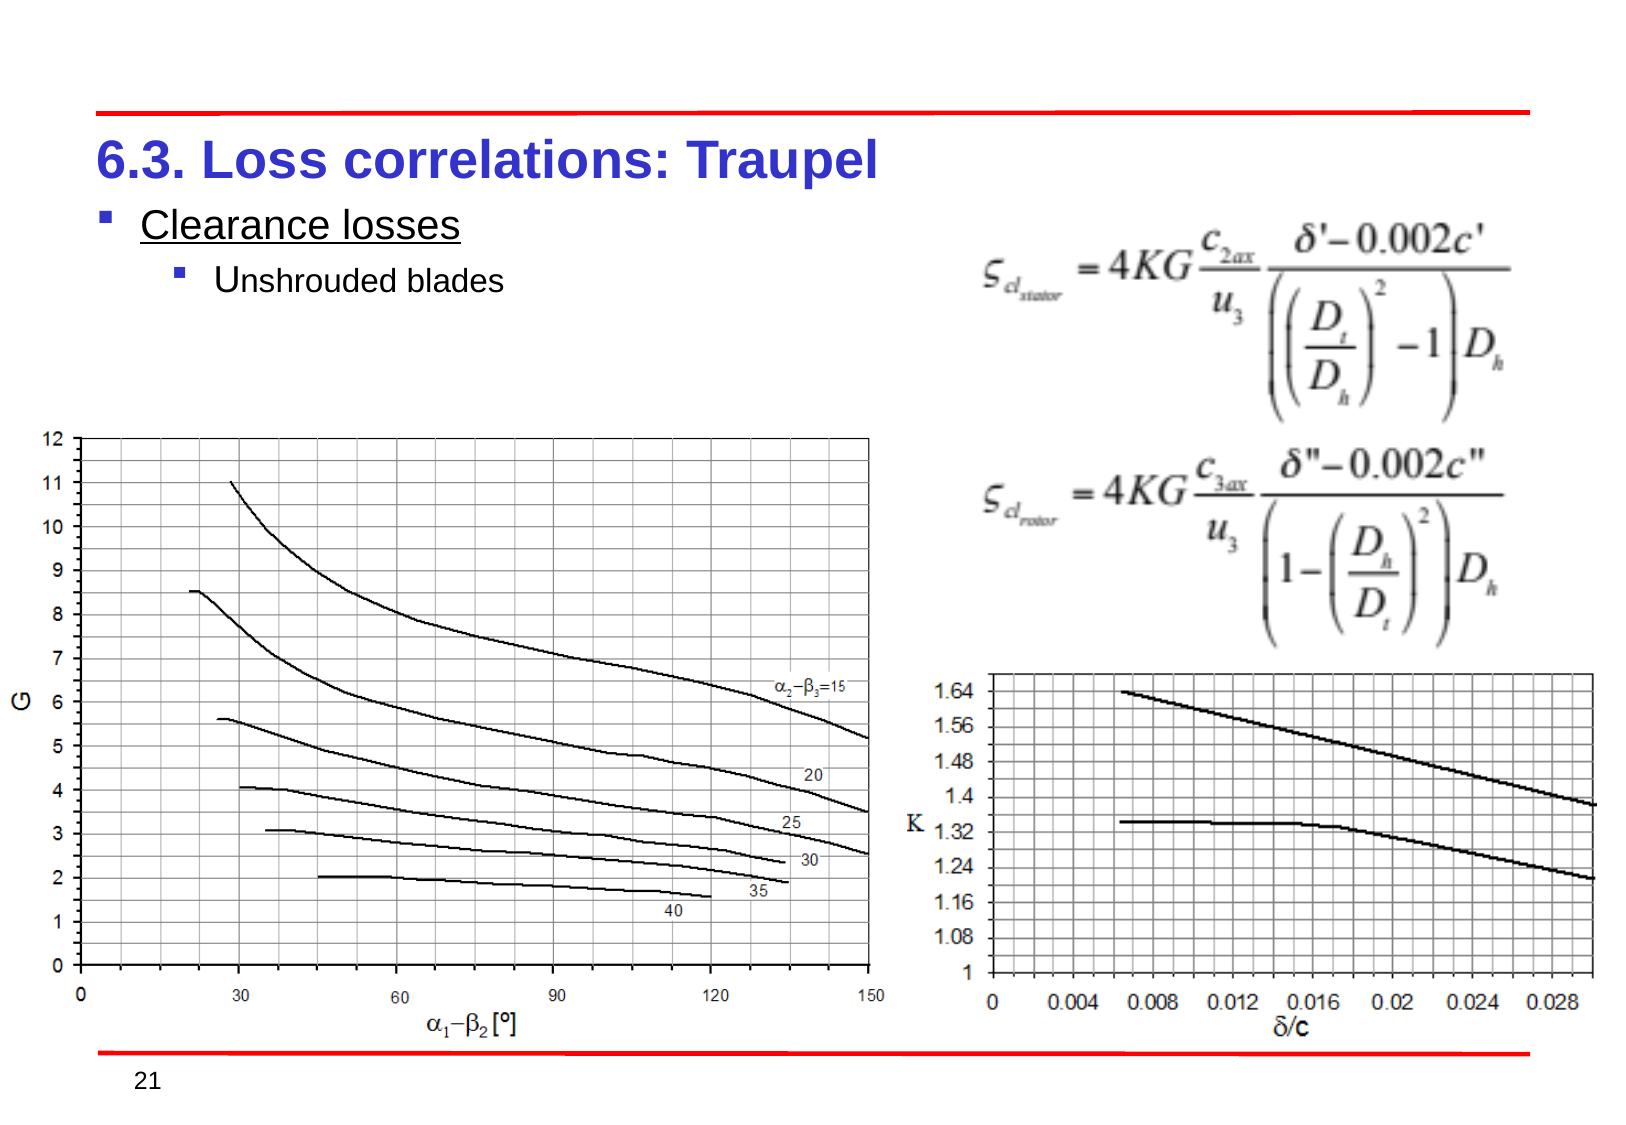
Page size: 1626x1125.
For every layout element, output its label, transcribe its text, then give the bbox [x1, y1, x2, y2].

picture [5, 426, 887, 1042]
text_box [978, 205, 1515, 653]
text_box 6.3. Loss correlations: Traupel Clearance losses Unshrouded blades [81, 117, 1544, 1056]
slide_number 21 [91, 1056, 178, 1107]
picture [907, 671, 1597, 1049]
